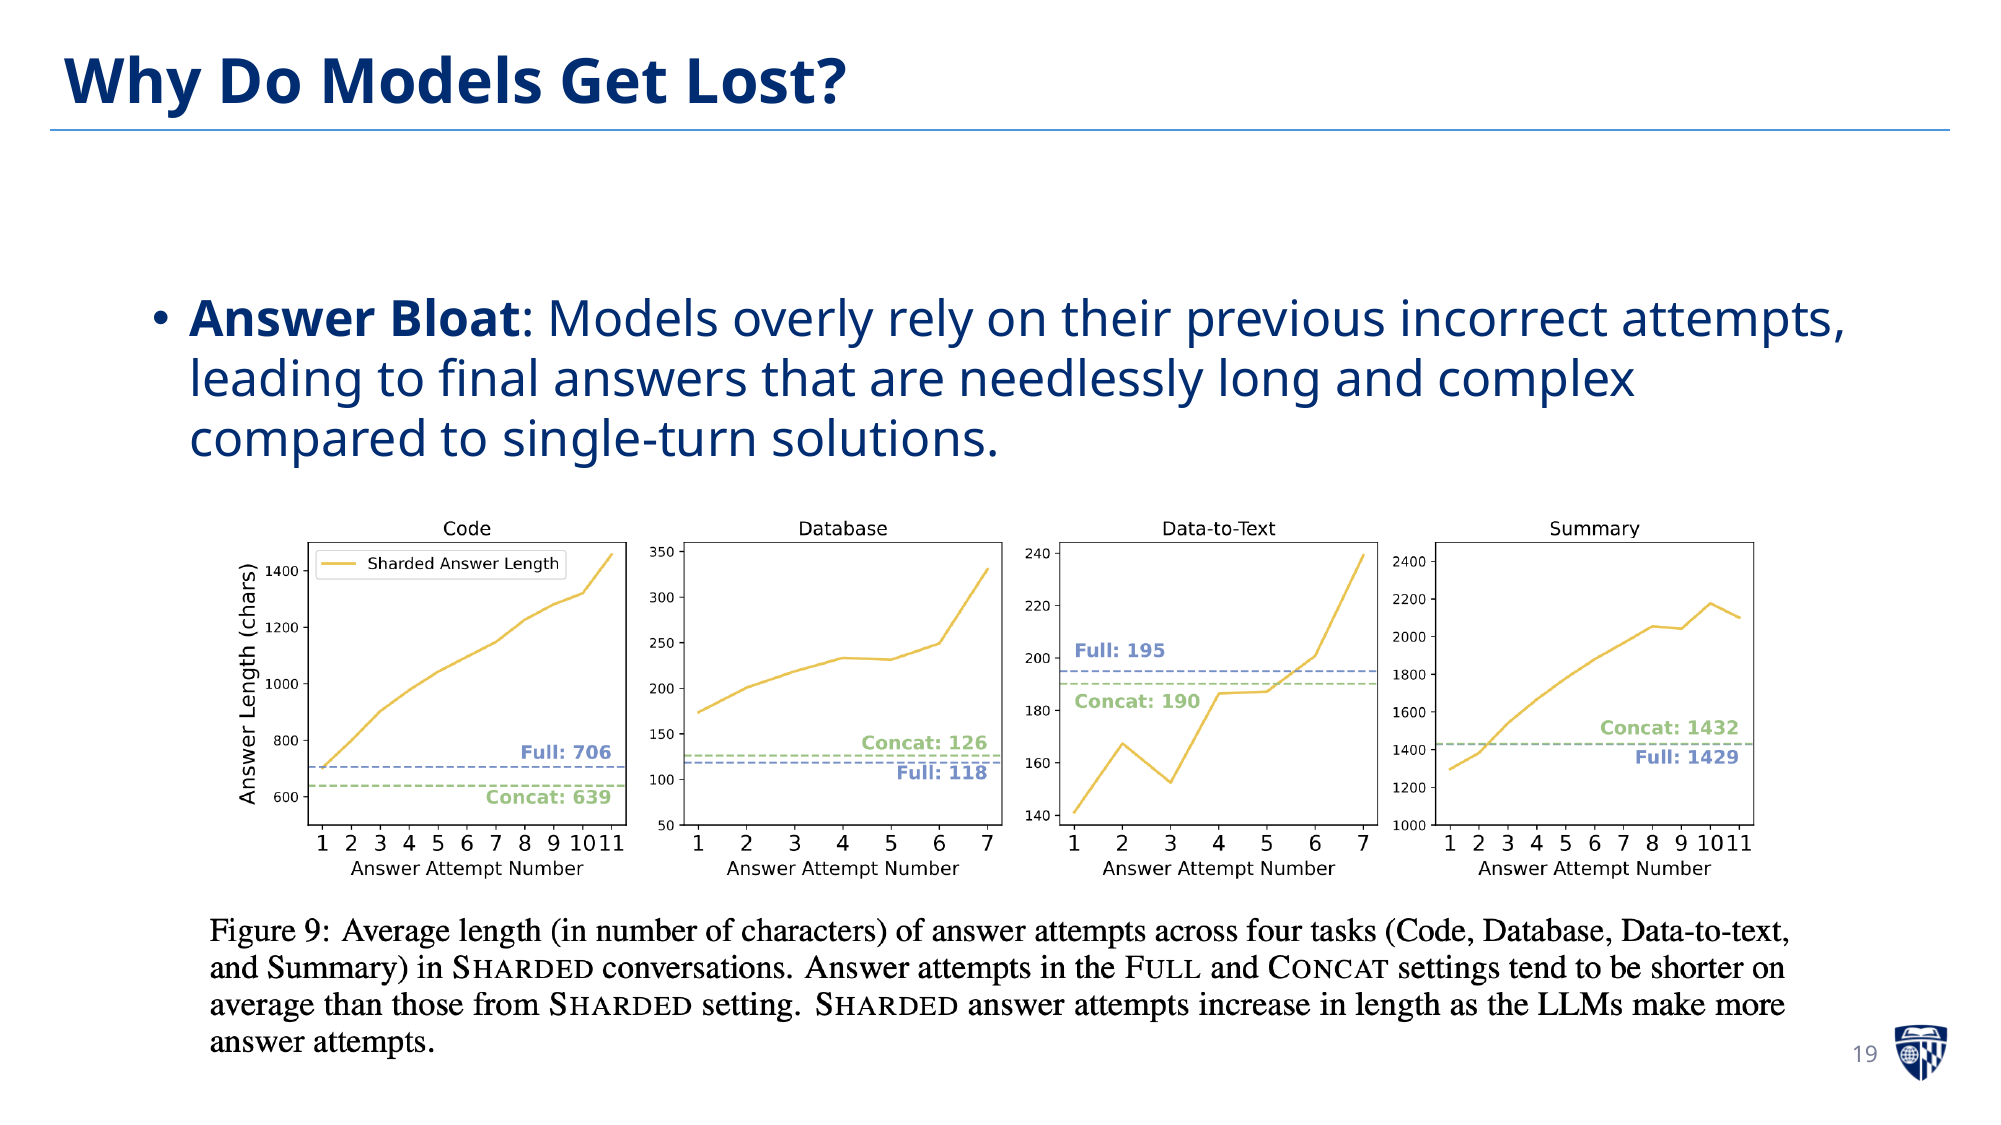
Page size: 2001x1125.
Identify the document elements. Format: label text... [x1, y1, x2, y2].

picture [189, 496, 1811, 1072]
slide_number 19 [1676, 1025, 1879, 1085]
text_box Answer Bloat: Models overly rely on their previous incorrect attempts, leading to final answers that are needlessly long and complex compared to single-turn solutions. [137, 279, 1863, 497]
title Why Do Models Get Lost? [49, 40, 1951, 127]
picture [1892, 1022, 1951, 1085]
